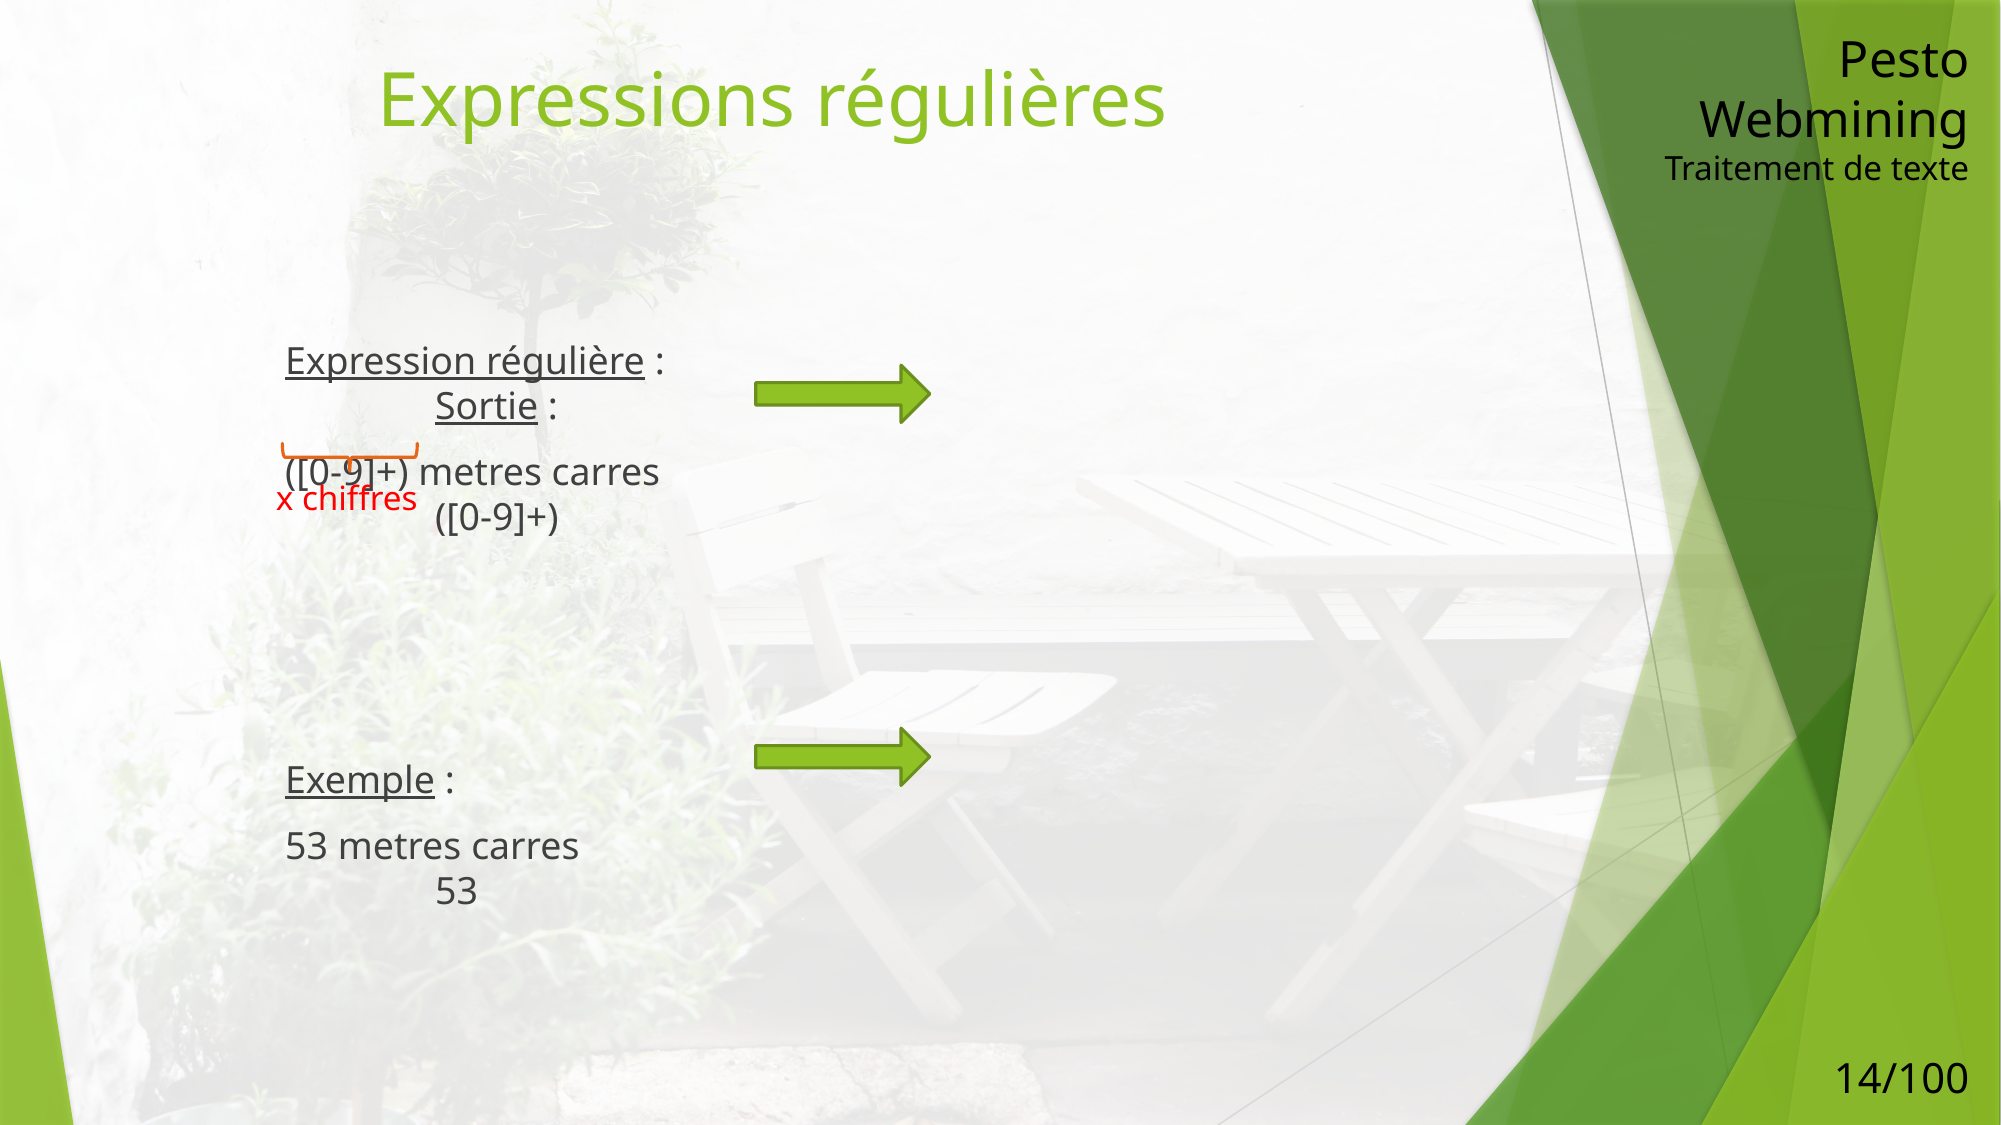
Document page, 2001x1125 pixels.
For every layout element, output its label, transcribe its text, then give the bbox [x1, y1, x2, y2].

text_box x chiffres [261, 469, 457, 525]
slide_number 14/100 [1811, 1050, 1985, 1111]
text_box [754, 726, 931, 787]
text_box [754, 363, 931, 424]
list Expression régulière : Sortie : ([0-9]+) metres carres ([0-9]+) Exemple : 53 metres carres 53 [270, 329, 1352, 868]
text_box [280, 441, 419, 473]
title Expressions régulières [67, 44, 1479, 261]
text_box Pesto Webmining Traitement de texte [1563, 19, 1985, 195]
